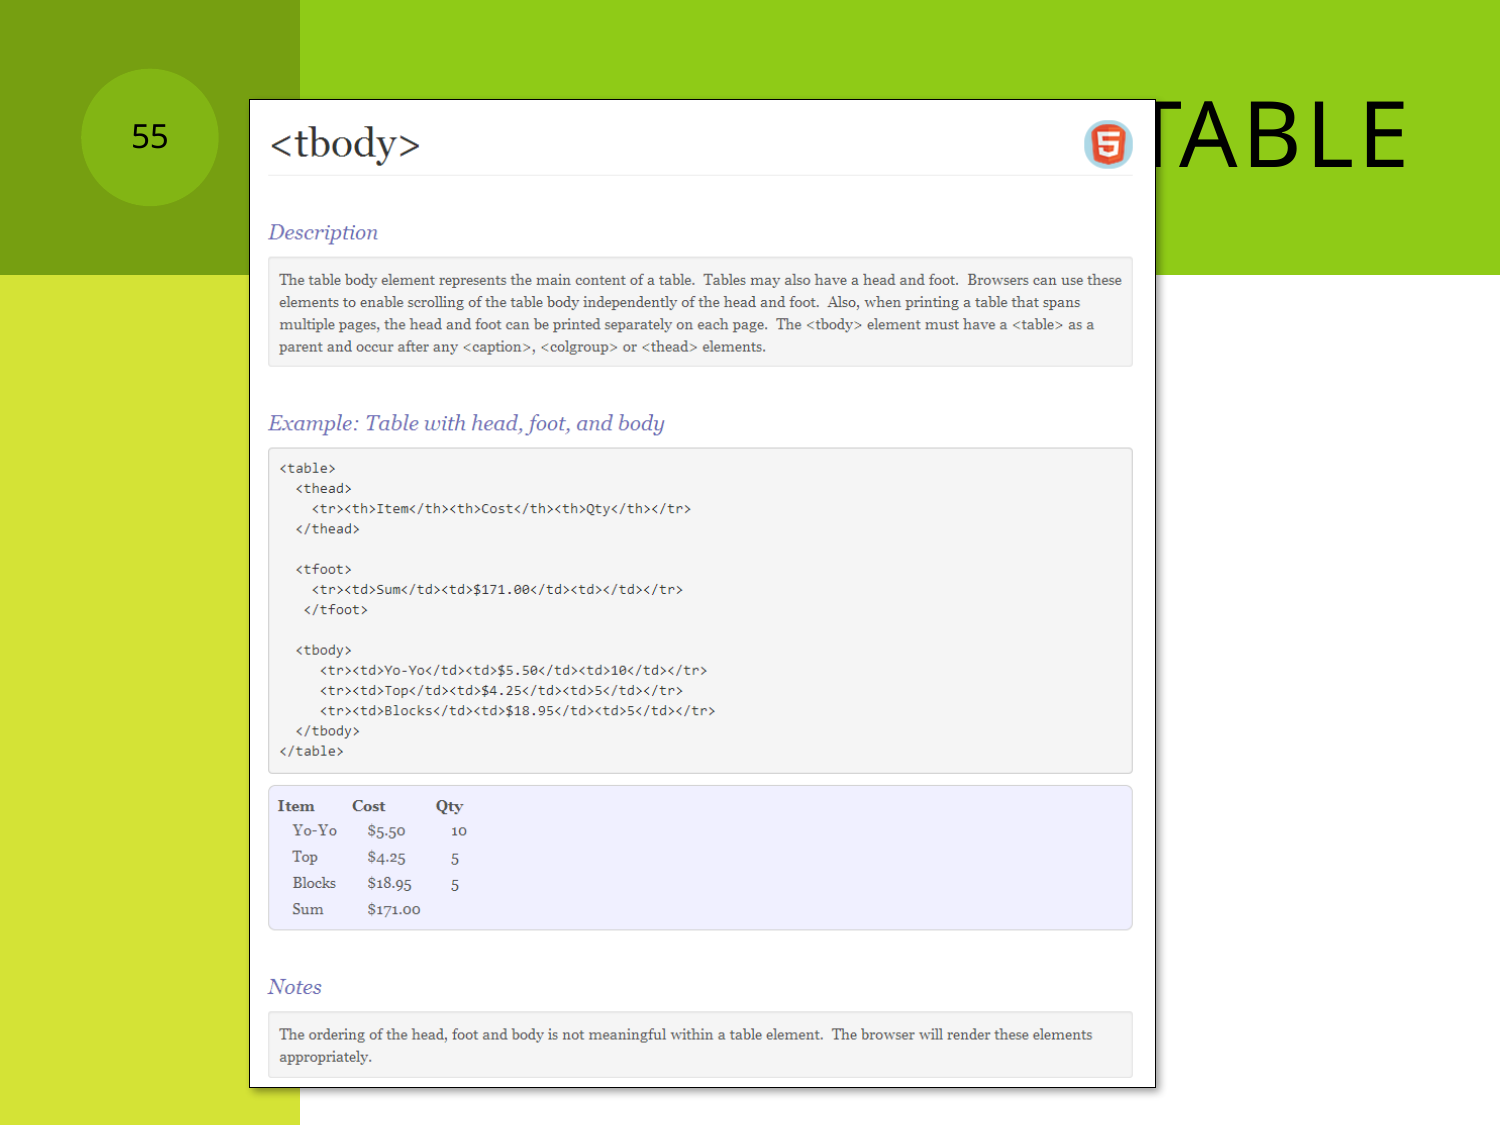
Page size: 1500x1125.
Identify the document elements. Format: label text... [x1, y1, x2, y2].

slide_number 55 [87, 87, 213, 188]
picture [249, 99, 1156, 1088]
title Table [399, 37, 1425, 225]
